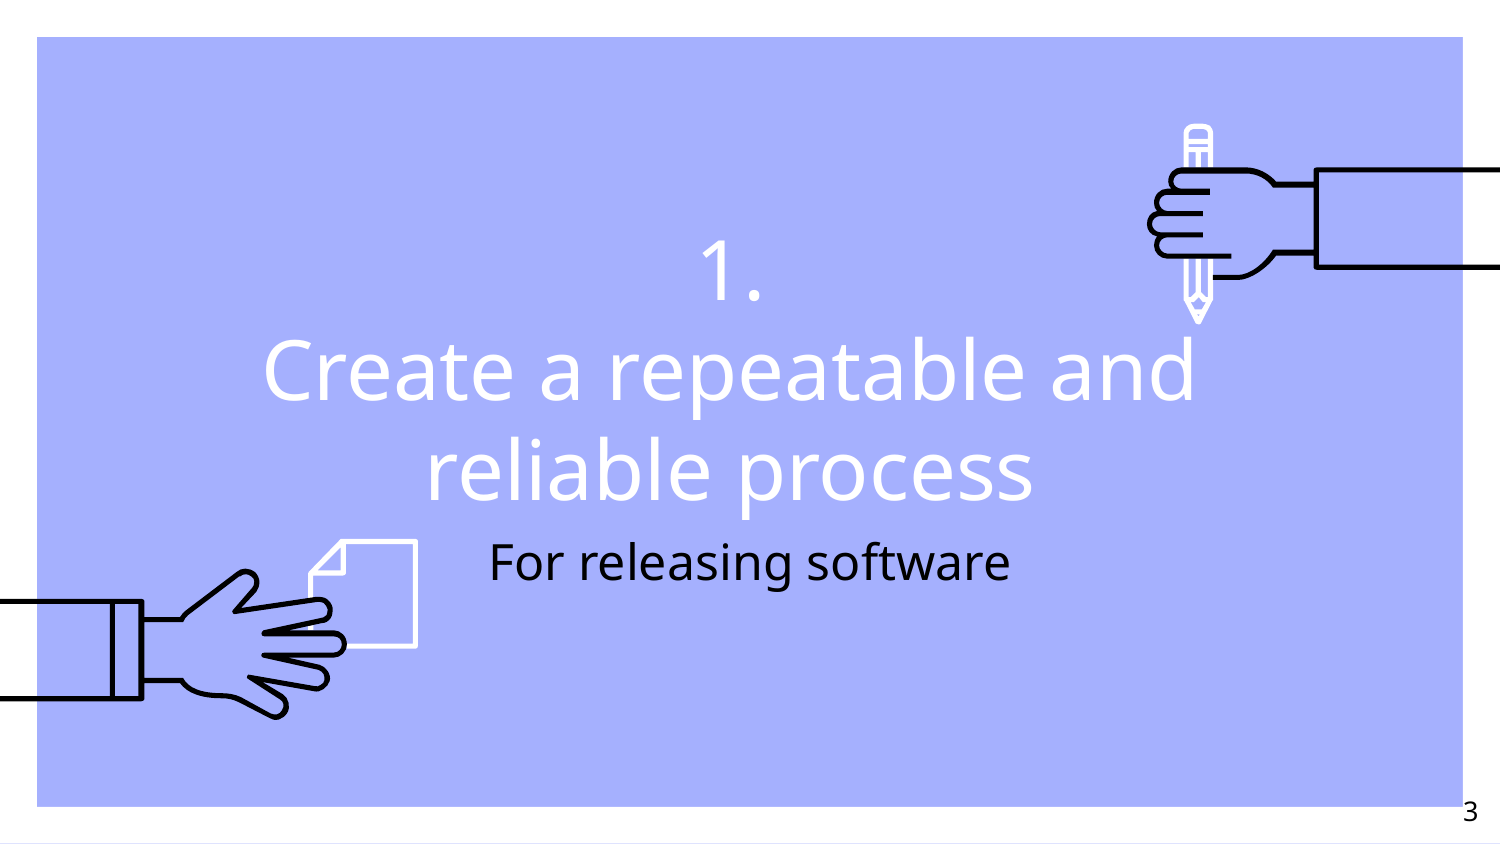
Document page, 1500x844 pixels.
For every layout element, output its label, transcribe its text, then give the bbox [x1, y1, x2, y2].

title 1. Create a repeatable and reliable process [217, 133, 1244, 533]
slide_number ‹#› [1403, 779, 1494, 844]
subtitle For releasing software [430, 515, 1070, 645]
